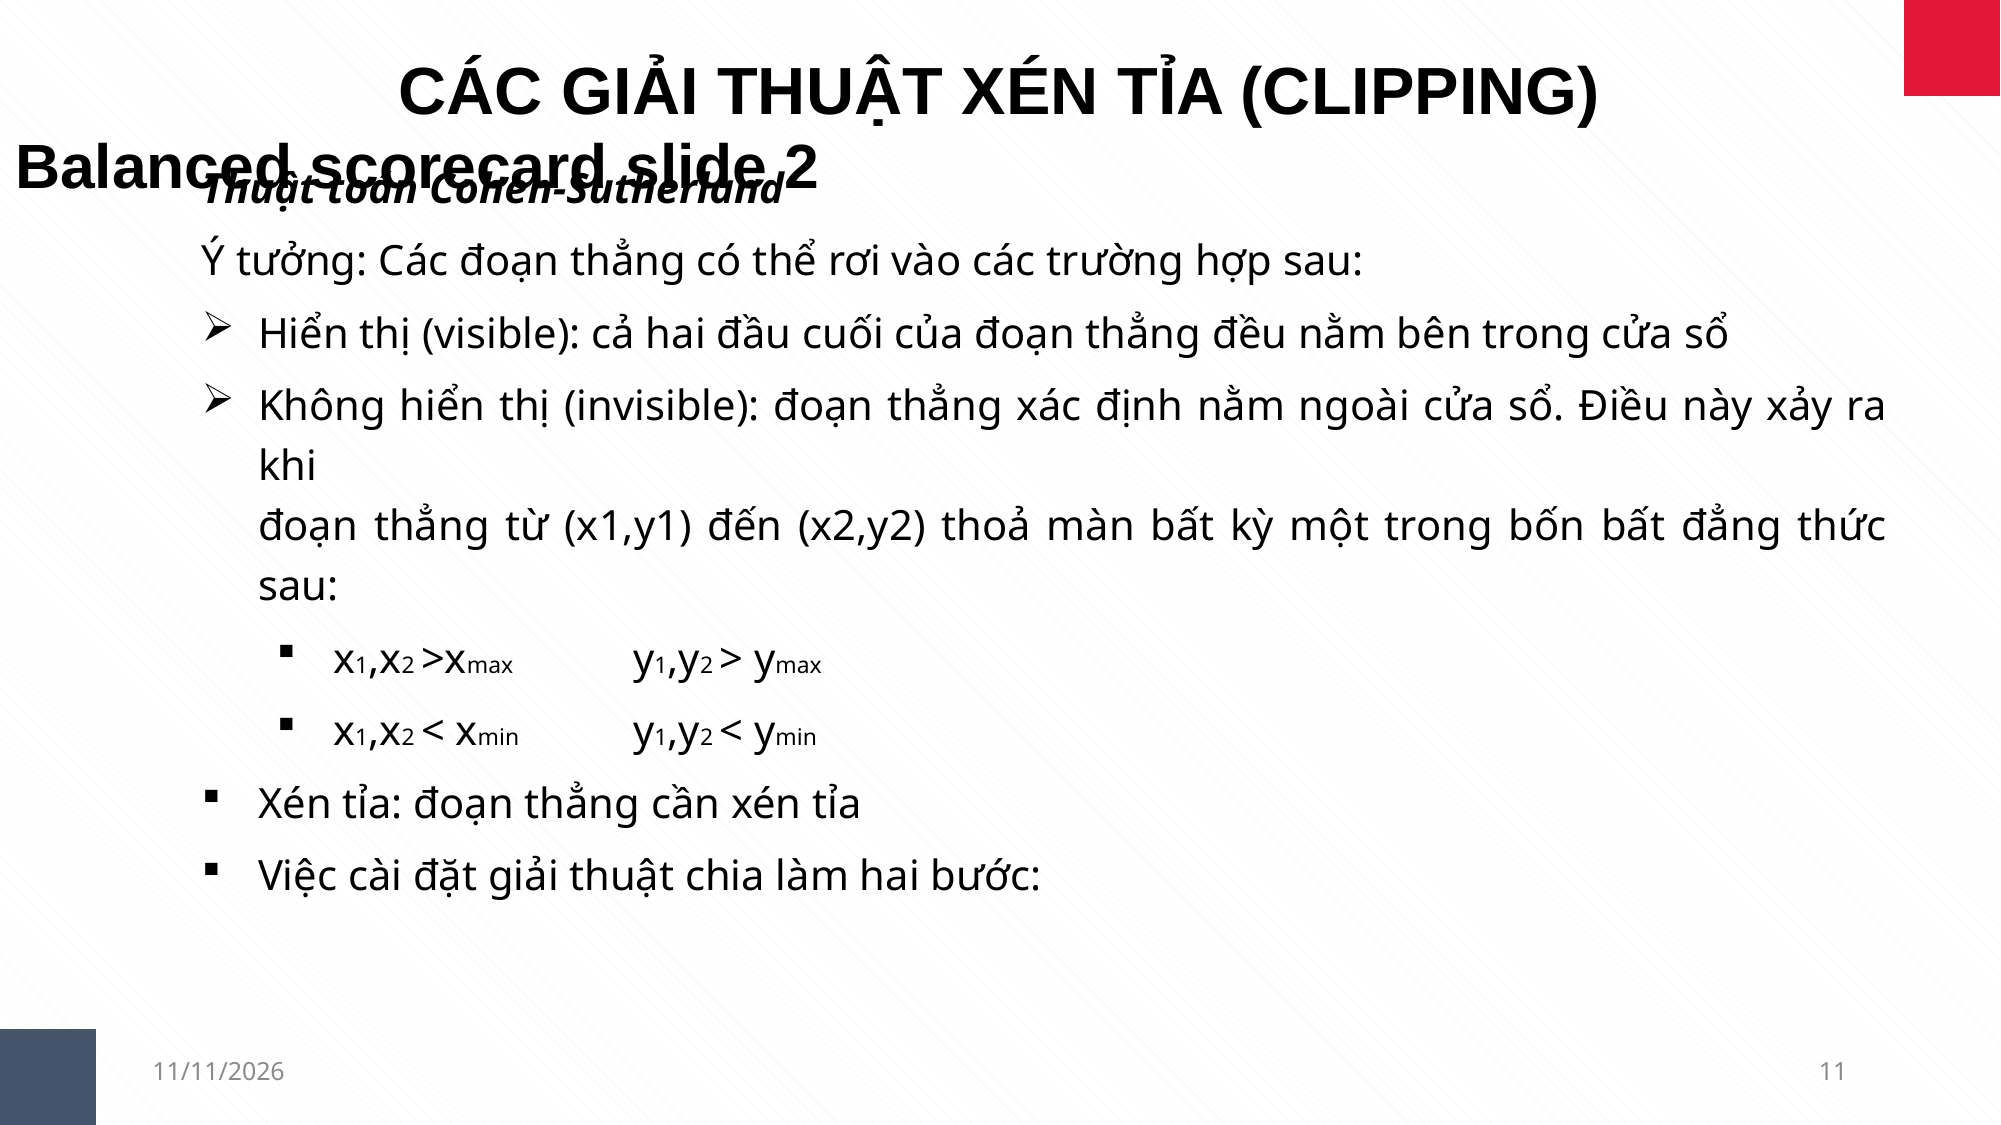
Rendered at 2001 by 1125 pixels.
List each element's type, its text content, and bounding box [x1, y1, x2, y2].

text_box CÁC GIẢI THUẬT XÉN TỈA (CLIPPING) [240, 48, 1760, 129]
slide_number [137, 1042, 588, 1103]
title Balanced scorecard slide 2 [0, 59, 1725, 278]
text_box [0, 1028, 97, 1125]
text_box [1903, 0, 2000, 97]
slide_number 11 [1412, 1042, 1863, 1103]
text_box Thuật toán Cohen-Sutherland Ý tưởng: Các đoạn thẳng có thể rơi vào các trường hợp sau: Hiển thị (visible): cả hai đầu cuối của đoạn thẳng đều nằm bên trong cửa sổ Không hiển thị (invisible): đoạn thẳng xác định nằm ngoài cửa sổ. Điều này xảy ra khi đoạn thẳng từ (x1,y1) đến (x2,y2) thoả màn bất kỳ một trong bốn bất đẳng thức sau: x1,x2 >xmax y1,y2 > ymax x1,x2 < xmin y1,y2 < ymin Xén tỉa: đoạn thẳng cần xén tỉa Việc cài đặt giải thuật chia làm hai bước: [201, 151, 1888, 900]
